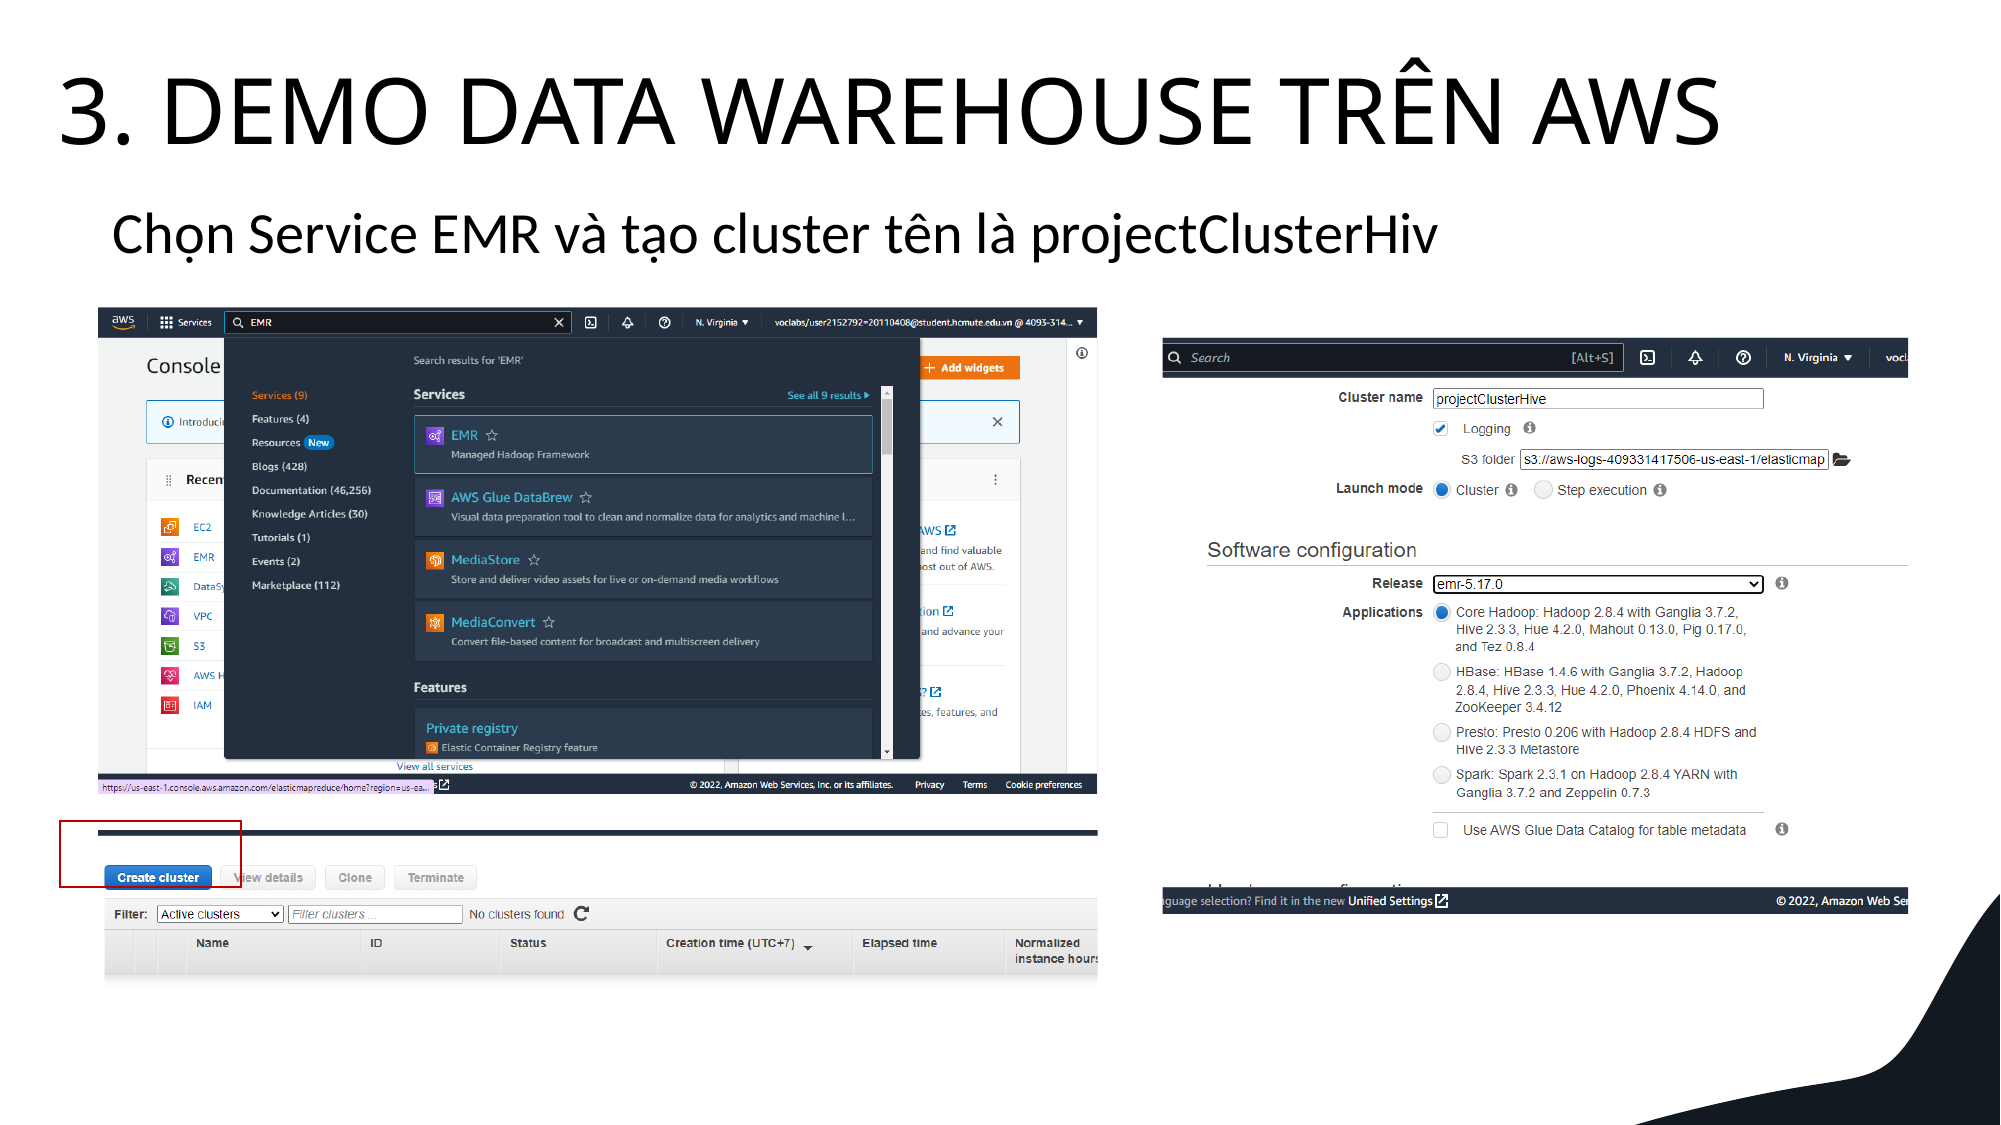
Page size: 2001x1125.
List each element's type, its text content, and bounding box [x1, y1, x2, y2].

text_box Chọn Service EMR và tạo cluster tên là projectClusterHiv [98, 187, 1879, 273]
picture [1162, 336, 1909, 914]
text_box [59, 820, 242, 888]
text_box 3. DEMO DATA WAREHOUSE TRÊN AWS [44, 45, 1739, 170]
text_box [1631, 892, 2000, 1125]
picture [97, 830, 1098, 1020]
picture [97, 305, 1098, 794]
